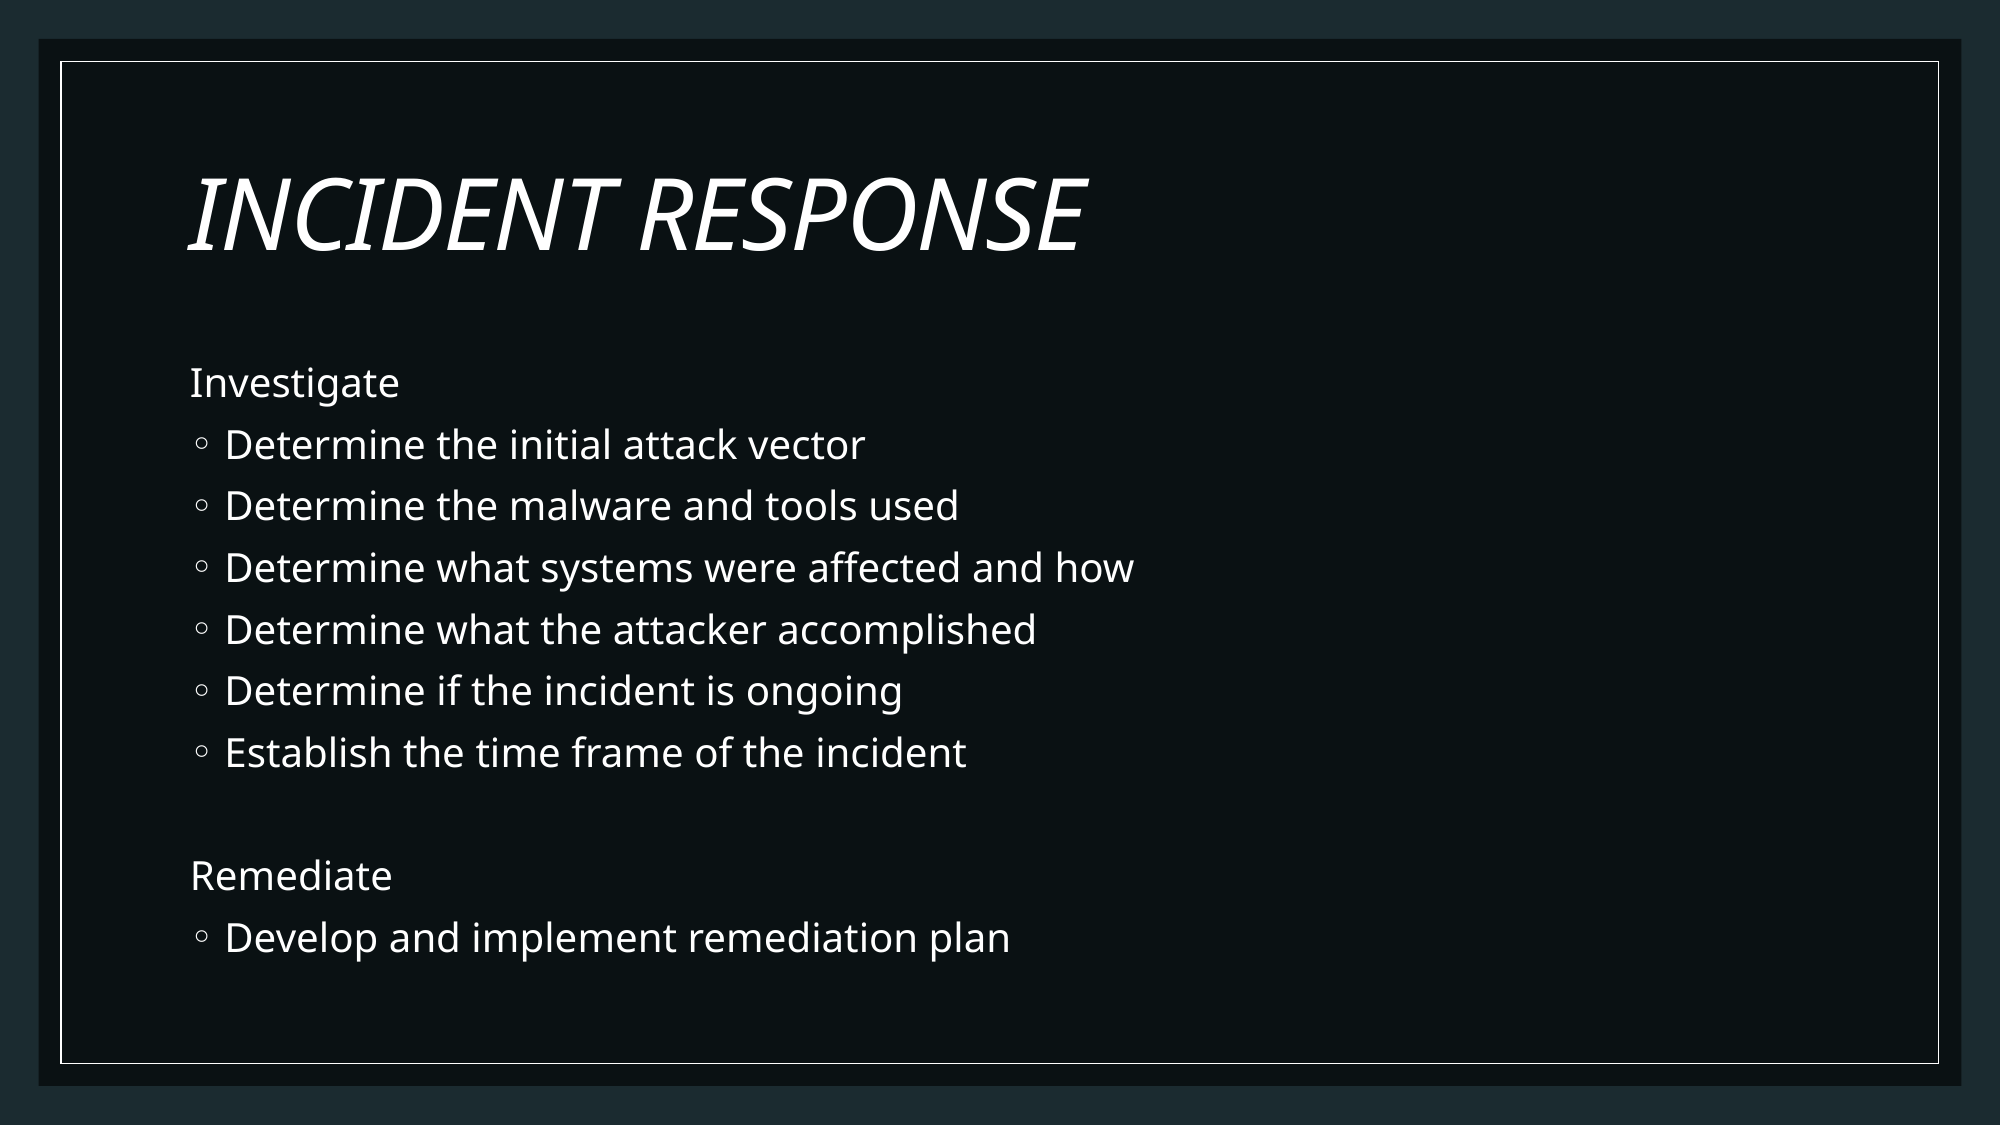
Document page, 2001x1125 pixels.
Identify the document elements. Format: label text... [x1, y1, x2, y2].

list Investigate Determine the initial attack vector Determine the malware and tools used Determine what systems were affected and how Determine what the attacker accomplished Determine if the incident is ongoing Establish the time frame of the incident Remediate Develop and implement remediation plan [174, 345, 1825, 977]
title INCIDENT RESPONSE [174, 105, 1825, 331]
